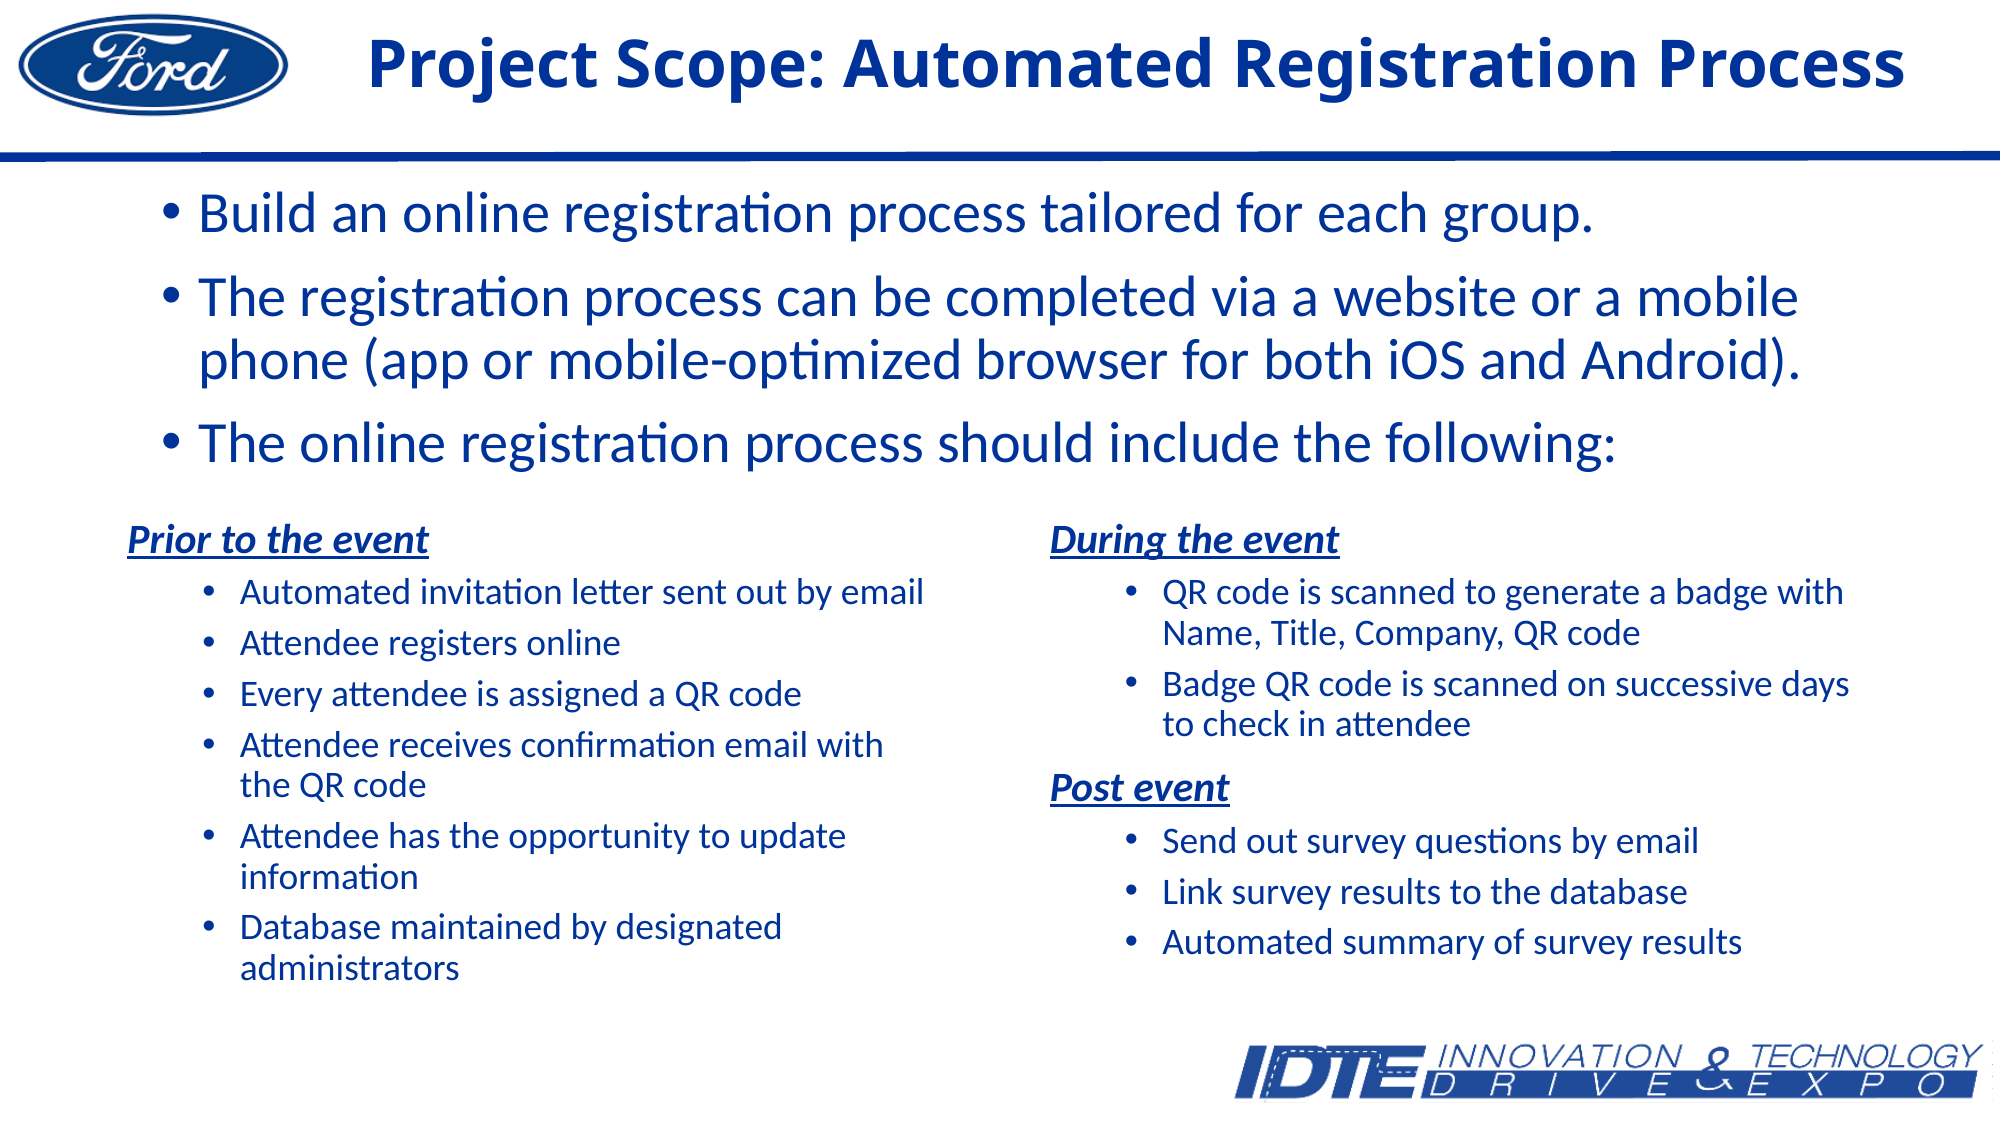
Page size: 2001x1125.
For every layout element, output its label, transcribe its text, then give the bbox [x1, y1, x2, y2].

list Build an online registration process tailored for each group. The registration process can be completed via a website or a mobile phone (app or mobile-optimized browser for both iOS and Android). The online registration process should include the following: [146, 175, 1871, 500]
text_box Prior to the event Automated invitation letter sent out by email Attendee registers online Every attendee is assigned a QR code Attendee receives confirmation email with the QR code Attendee has the opportunity to update information Database maintained by designated administrators During the event QR code is scanned to generate a badge with Name, Title, Company, QR code Badge QR code is scanned on successive days to check in attendee Post event Send out survey questions by email Link survey results to the database Automated summary of survey results [127, 509, 1853, 1011]
picture [11, 1, 302, 126]
title Project Scope: Automated Registration Process [325, 6, 1923, 126]
